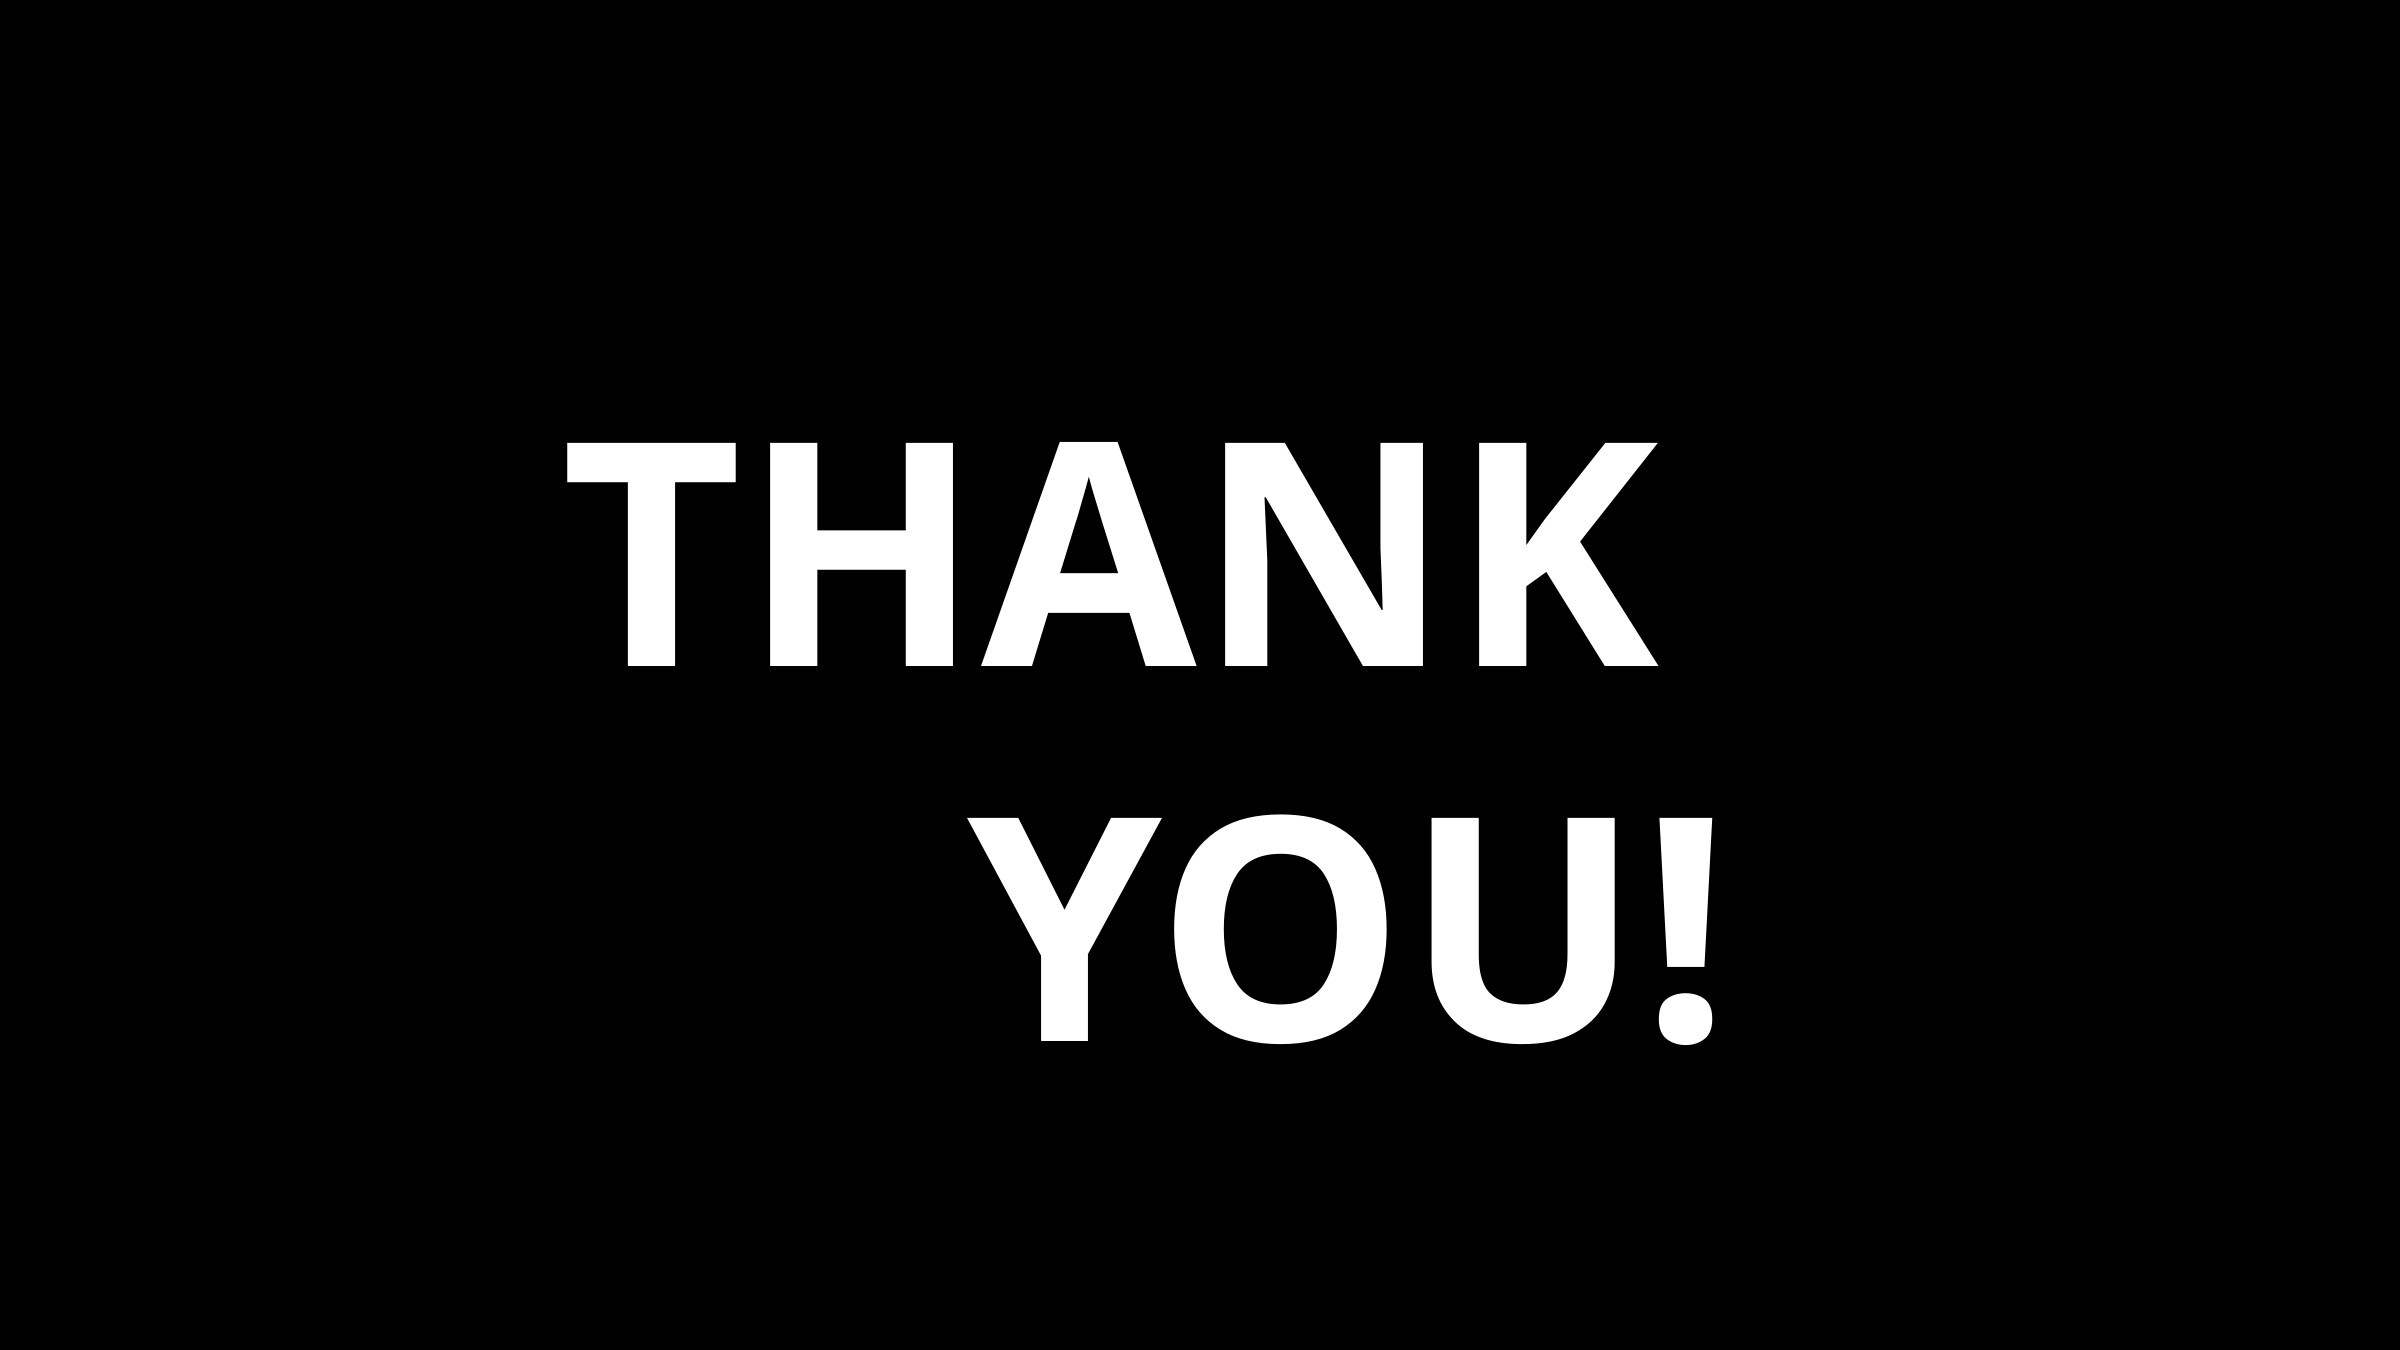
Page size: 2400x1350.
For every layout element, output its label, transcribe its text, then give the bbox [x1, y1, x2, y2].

text_box THANK YOU! [546, 346, 1992, 1111]
